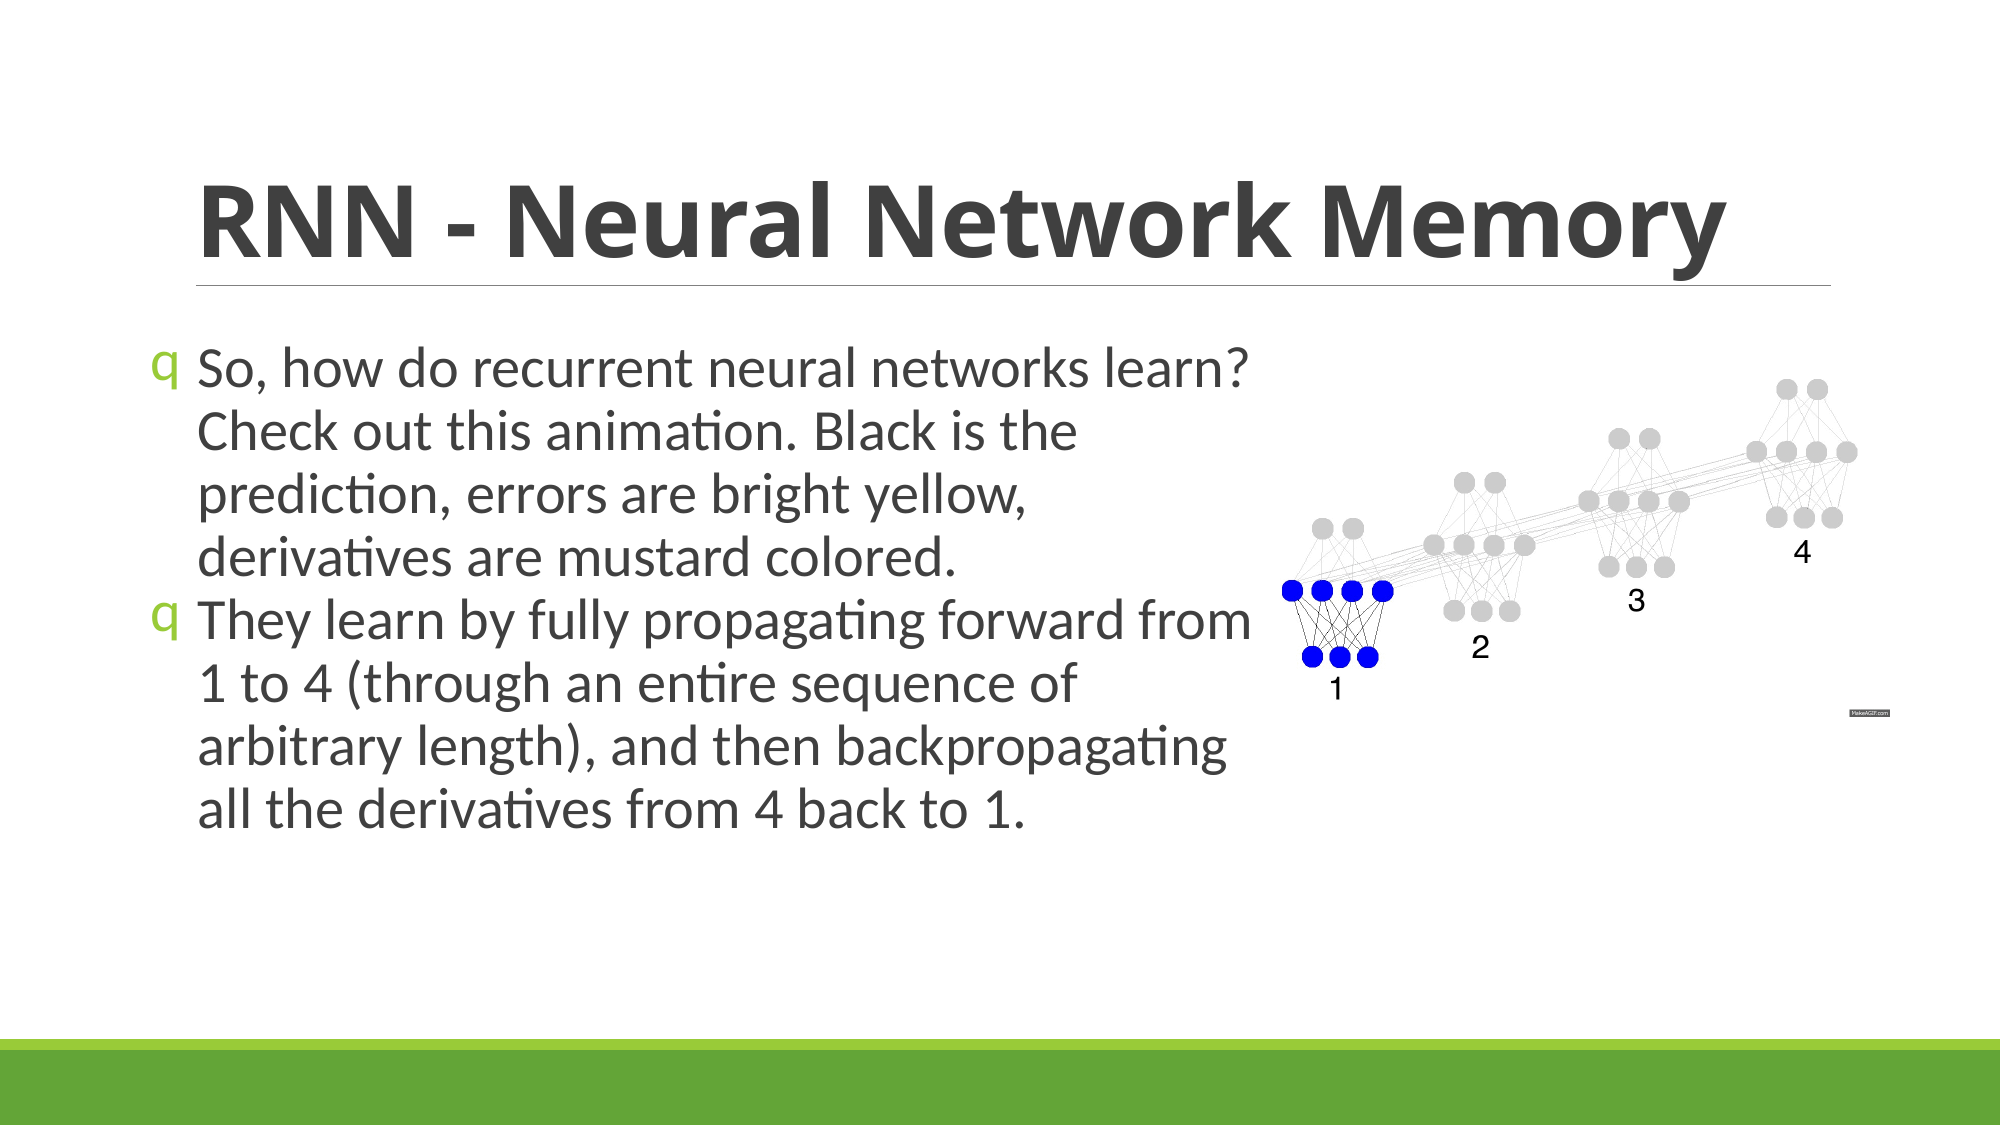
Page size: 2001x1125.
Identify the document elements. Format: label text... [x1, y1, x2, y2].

title RNN - Neural Network Memory [180, 47, 1830, 285]
text_box So, how do recurrent neural networks learn? Check out this animation. Black is the prediction, errors are bright yellow, derivatives are mustard colored. They learn by fully propagating forward from 1 to 4 (through an entire sequence of arbitrary length), and then backpropagating all the derivatives from 4 back to 1. [136, 330, 1273, 849]
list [1238, 350, 1890, 717]
